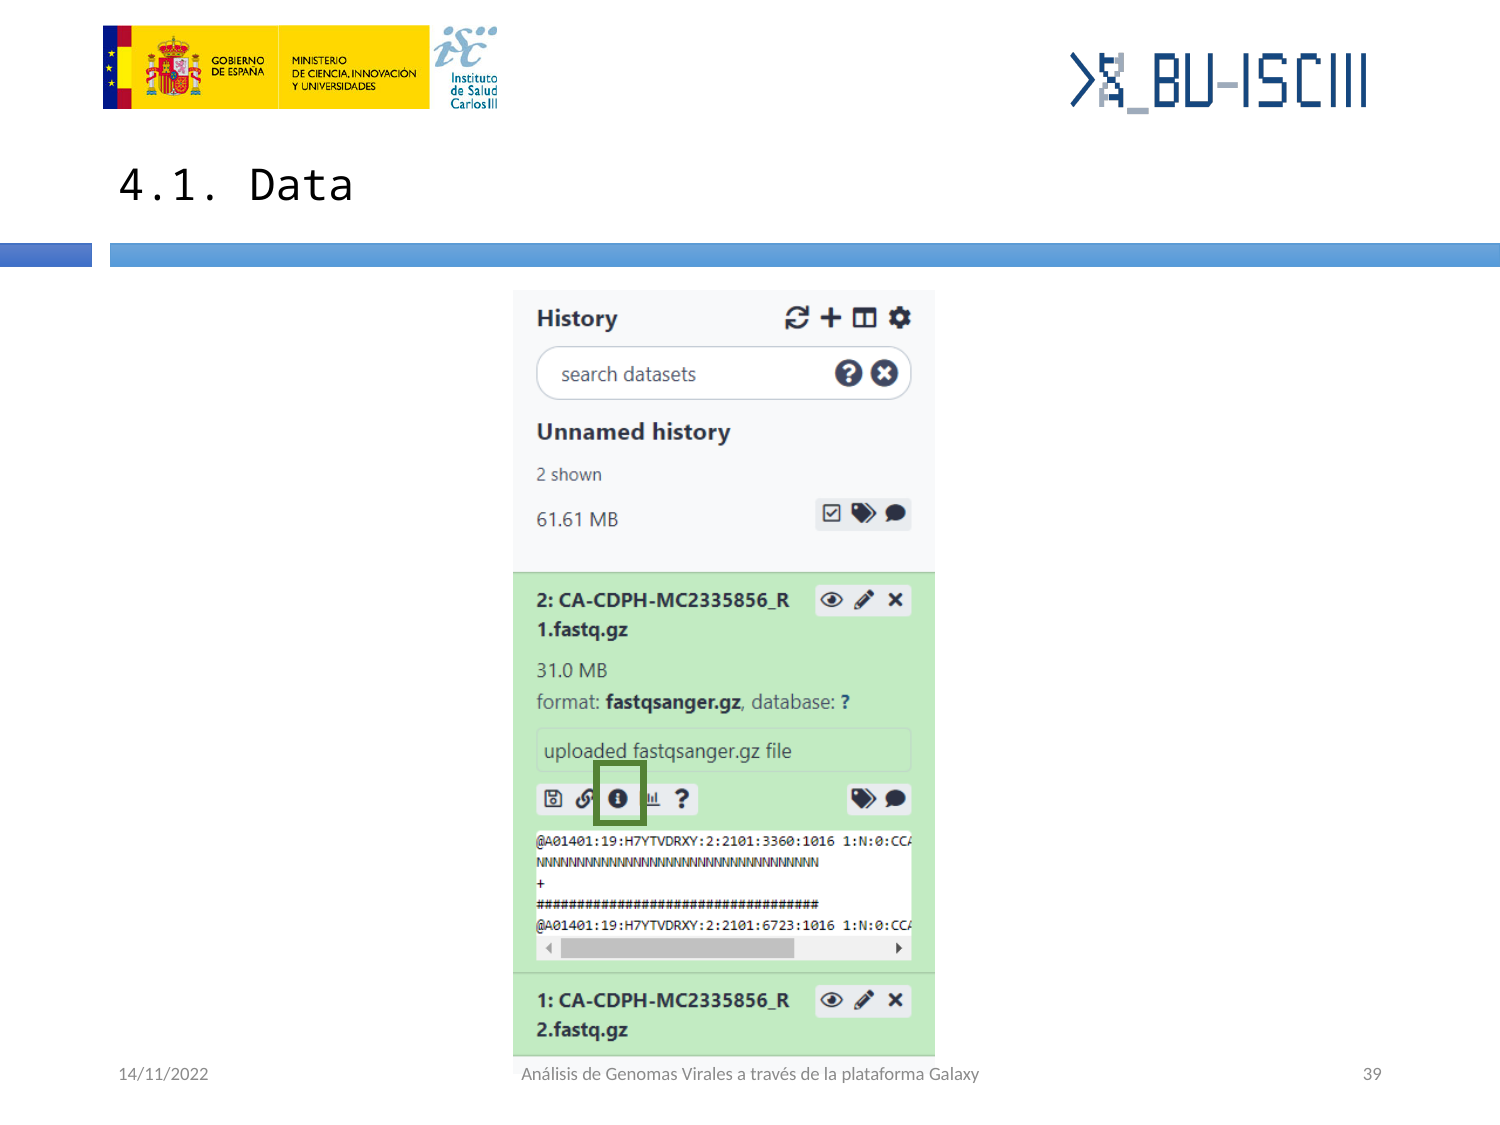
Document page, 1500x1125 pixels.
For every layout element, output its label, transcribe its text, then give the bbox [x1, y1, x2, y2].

picture [103, 25, 497, 109]
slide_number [103, 1042, 441, 1103]
footer Análisis de Genomas Virales a través de la plataforma Galaxy [496, 1042, 1004, 1103]
slide_number 39 [1059, 1042, 1397, 1103]
picture [1059, 0, 1380, 114]
text_box 4.1. Data [103, 114, 1397, 257]
picture [513, 290, 935, 1074]
